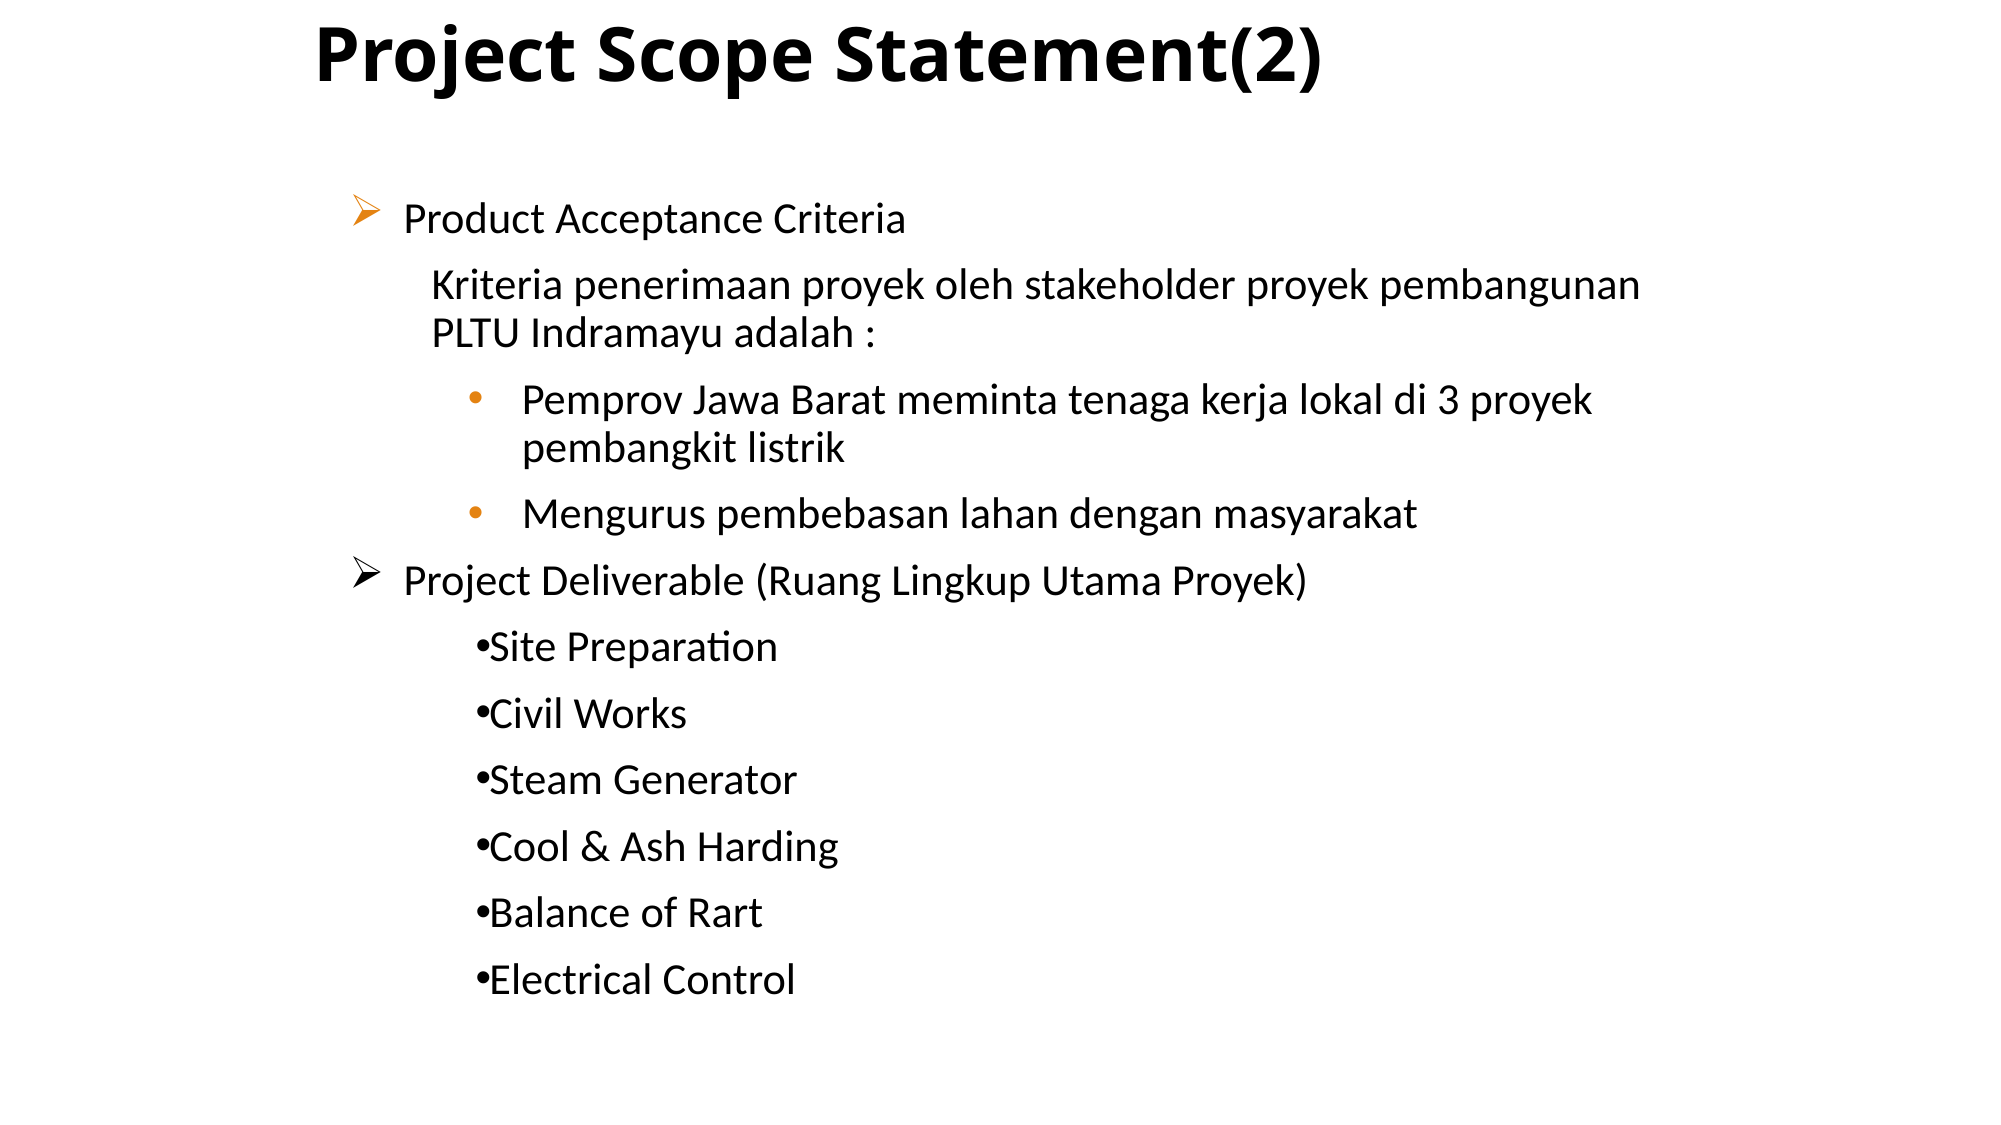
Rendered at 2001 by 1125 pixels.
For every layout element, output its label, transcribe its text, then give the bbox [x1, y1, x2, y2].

title Project Scope Statement(2) [200, 0, 1438, 141]
list Product Acceptance Criteria Kriteria penerimaan proyek oleh stakeholder proyek pembangunan PLTU Indramayu adalah : Pemprov Jawa Barat meminta tenaga kerja lokal di 3 proyek pembangkit listrik Mengurus pembebasan lahan dengan masyarakat Project Deliverable (Ruang Lingkup Utama Proyek) Site Preparation Civil Works Steam Generator Cool & Ash Harding Balance of Rart Electrical Control [334, 187, 1666, 1021]
